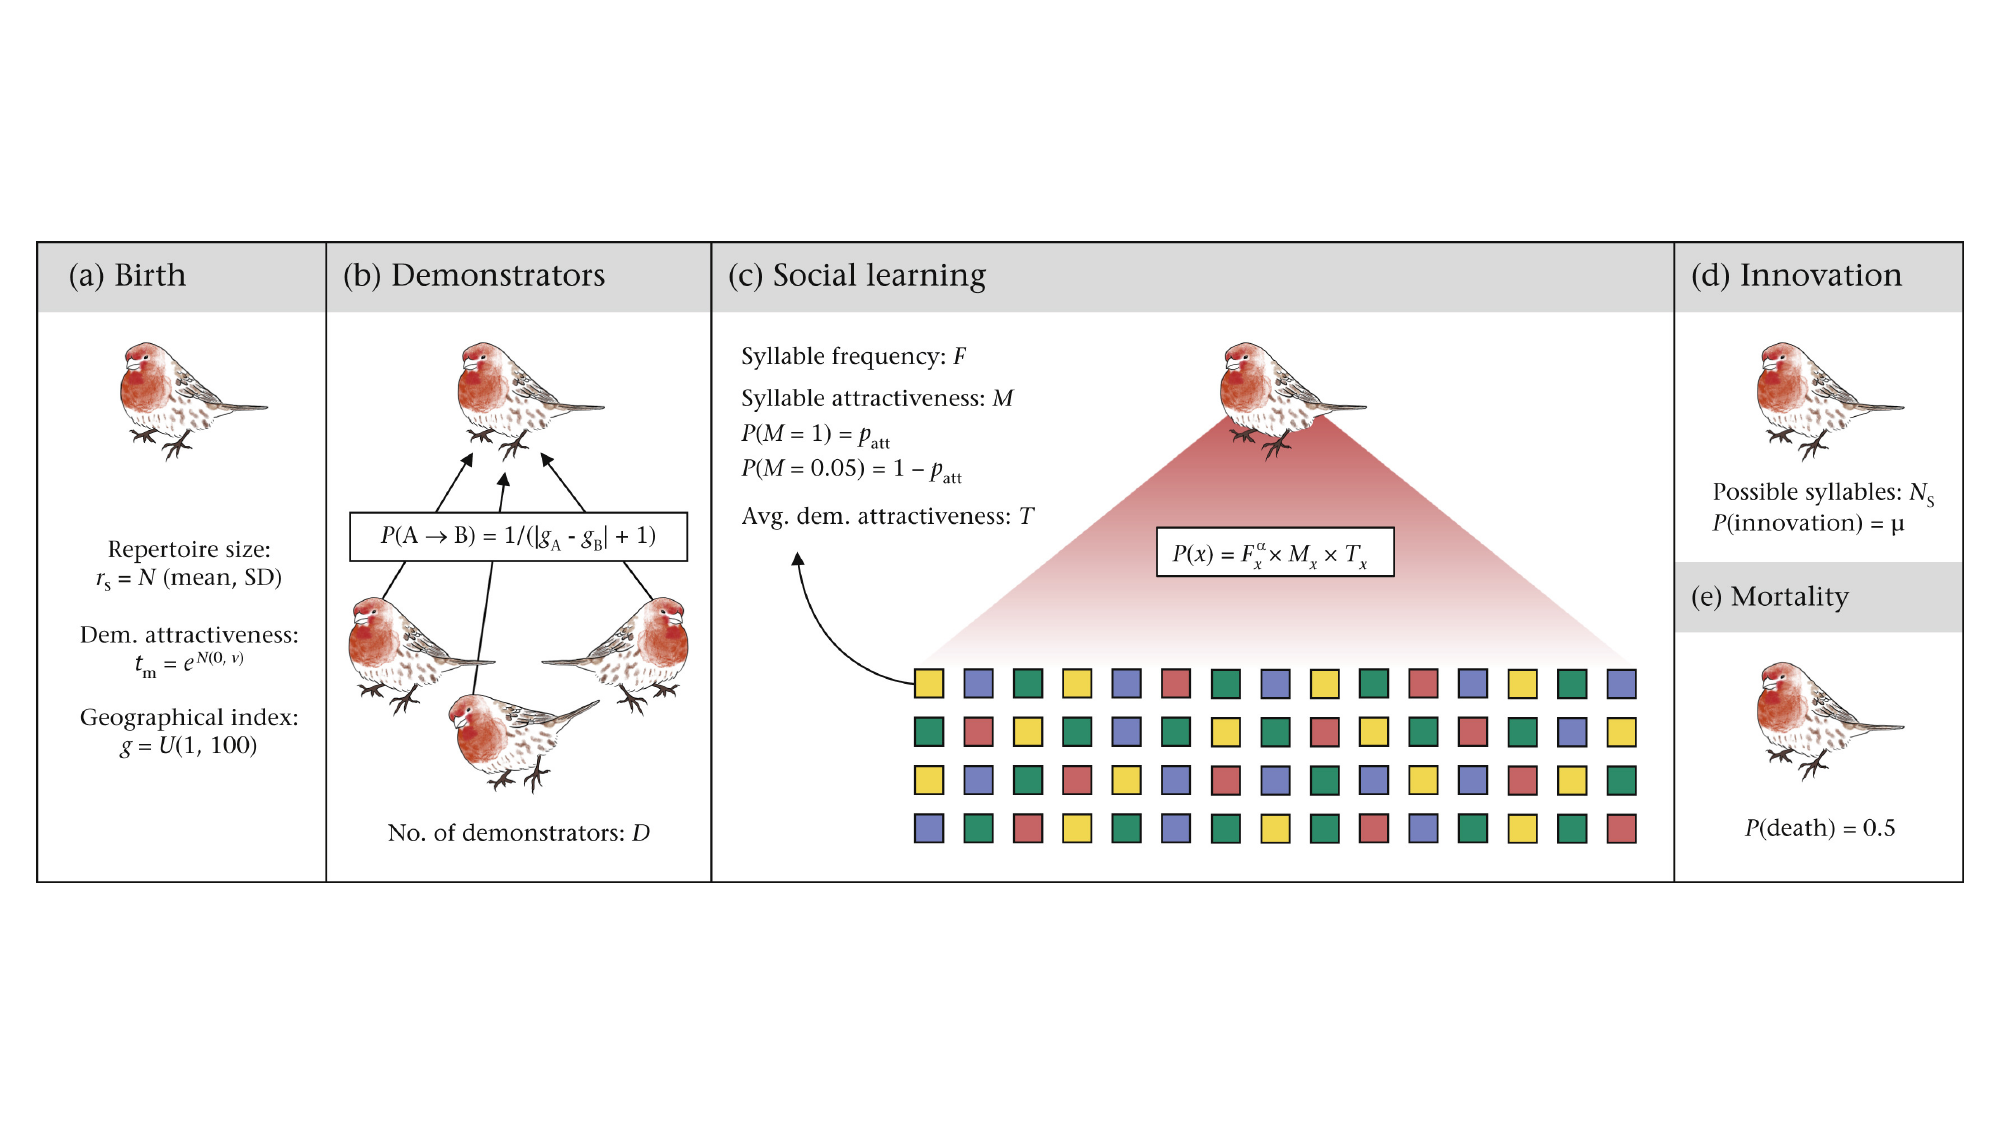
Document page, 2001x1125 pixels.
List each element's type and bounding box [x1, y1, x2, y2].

picture [36, 241, 1964, 883]
